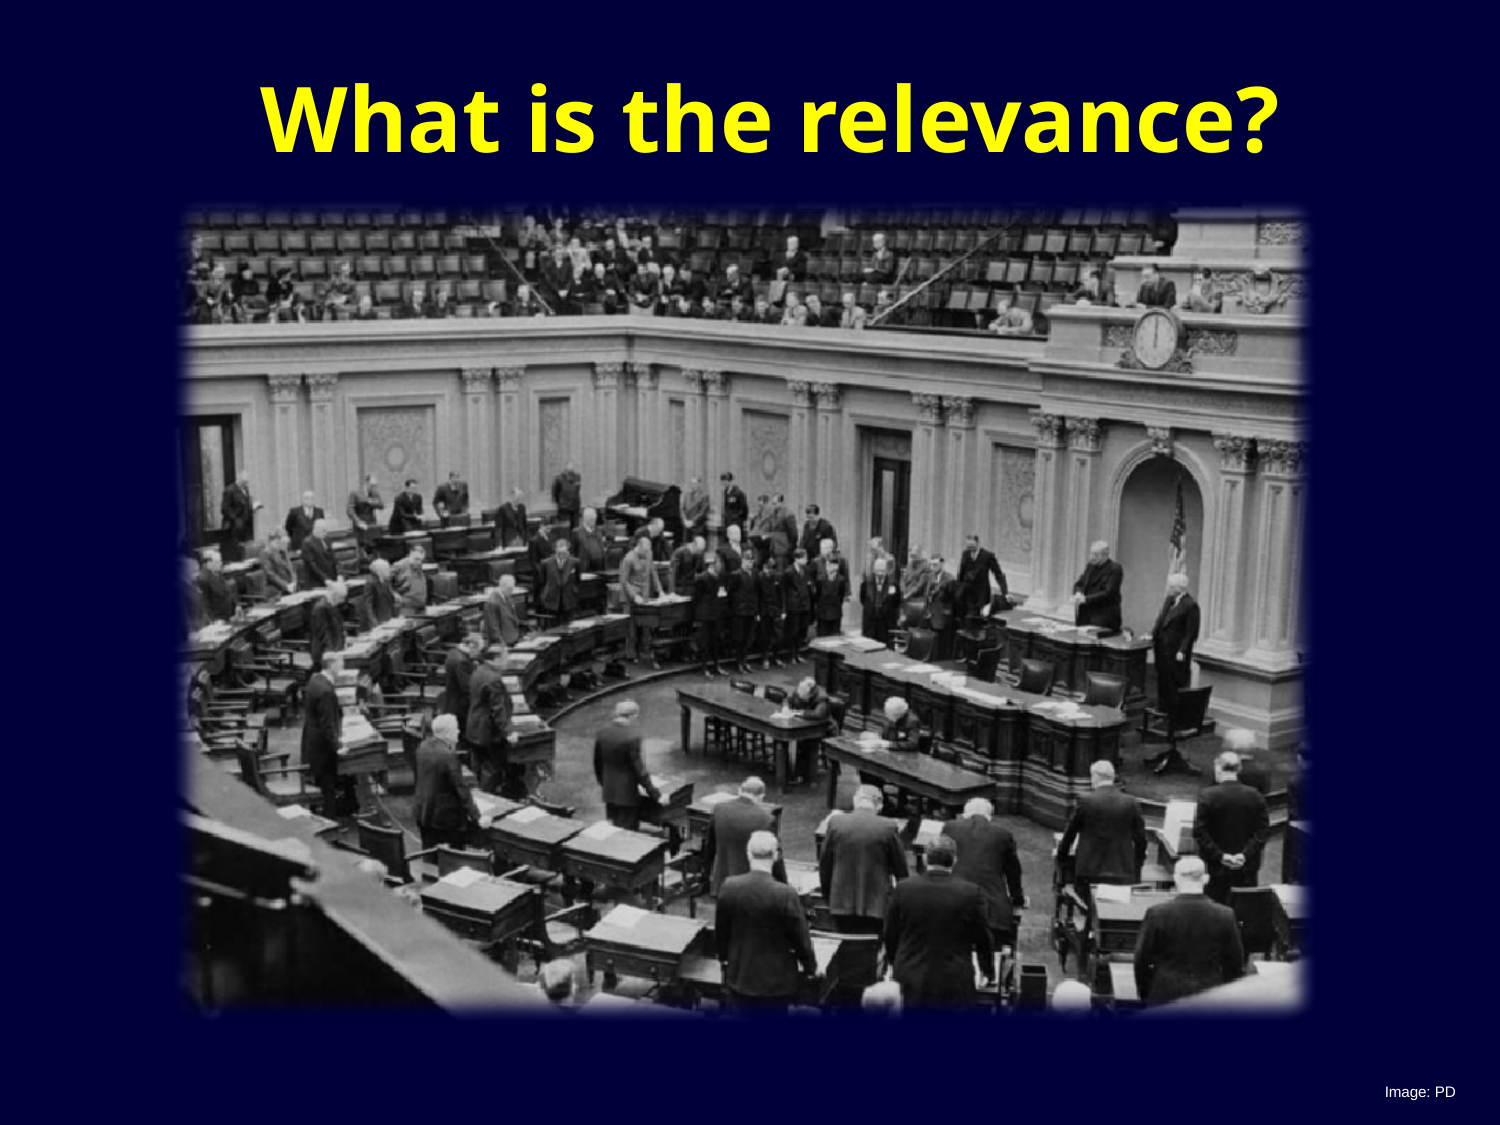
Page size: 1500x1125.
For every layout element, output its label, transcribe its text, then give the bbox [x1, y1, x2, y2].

text_box What is the relevance? [164, 58, 1377, 179]
text_box Image: PD [1371, 1077, 1491, 1108]
picture [171, 197, 1318, 1024]
